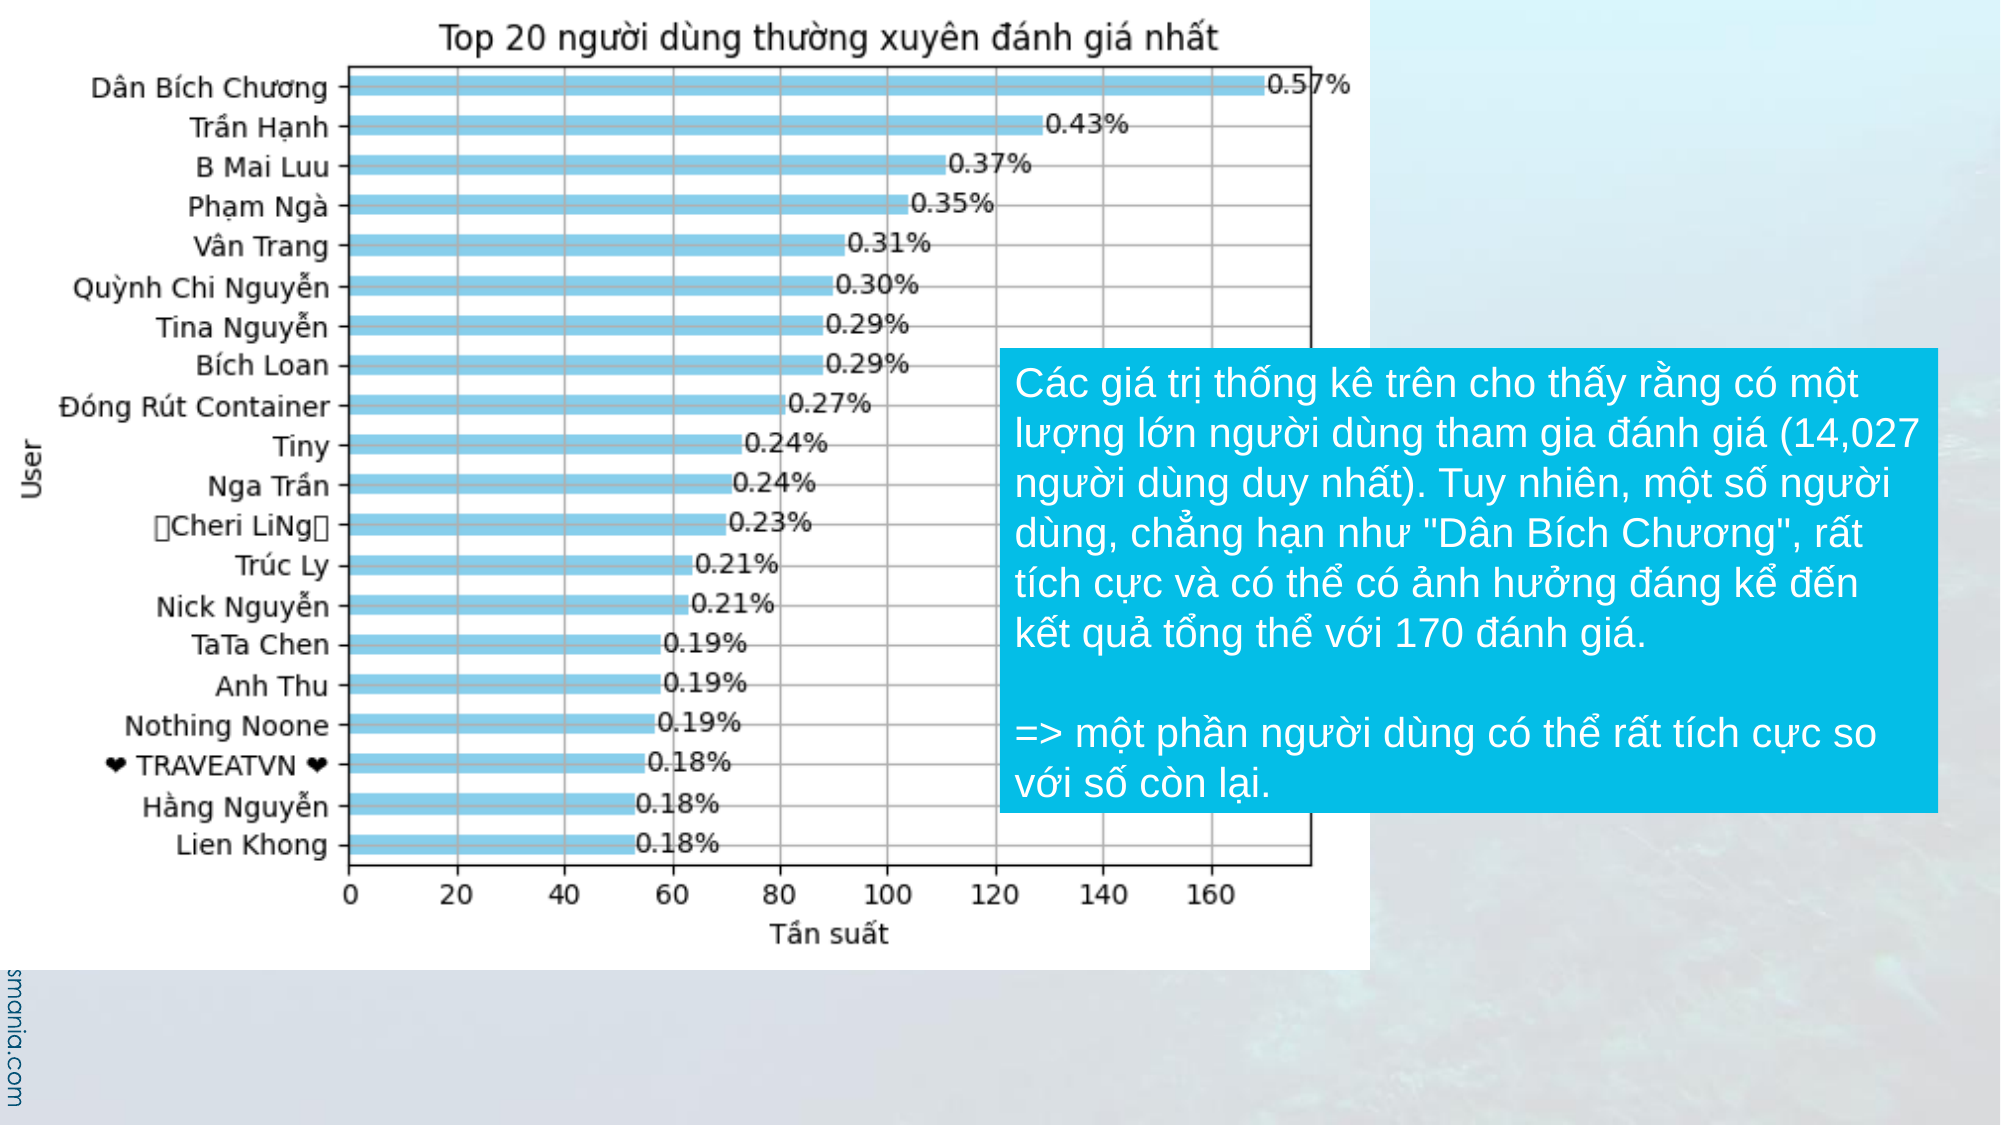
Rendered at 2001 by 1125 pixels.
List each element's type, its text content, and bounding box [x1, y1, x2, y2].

picture [0, 0, 2001, 1125]
text_box Các giá trị thống kê trên cho thấy rằng có một lượng lớn người dùng tham gia đánh giá (14,027 người dùng duy nhất). Tuy nhiên, một số người dùng, chẳng hạn như "Dân Bích Chương", rất tích cực và có thể có ảnh hưởng đáng kể đến kết quả tổng thể với 170 đánh giá. => một phần người dùng có thể rất tích cực so với số còn lại. [1374, 348, 1939, 813]
